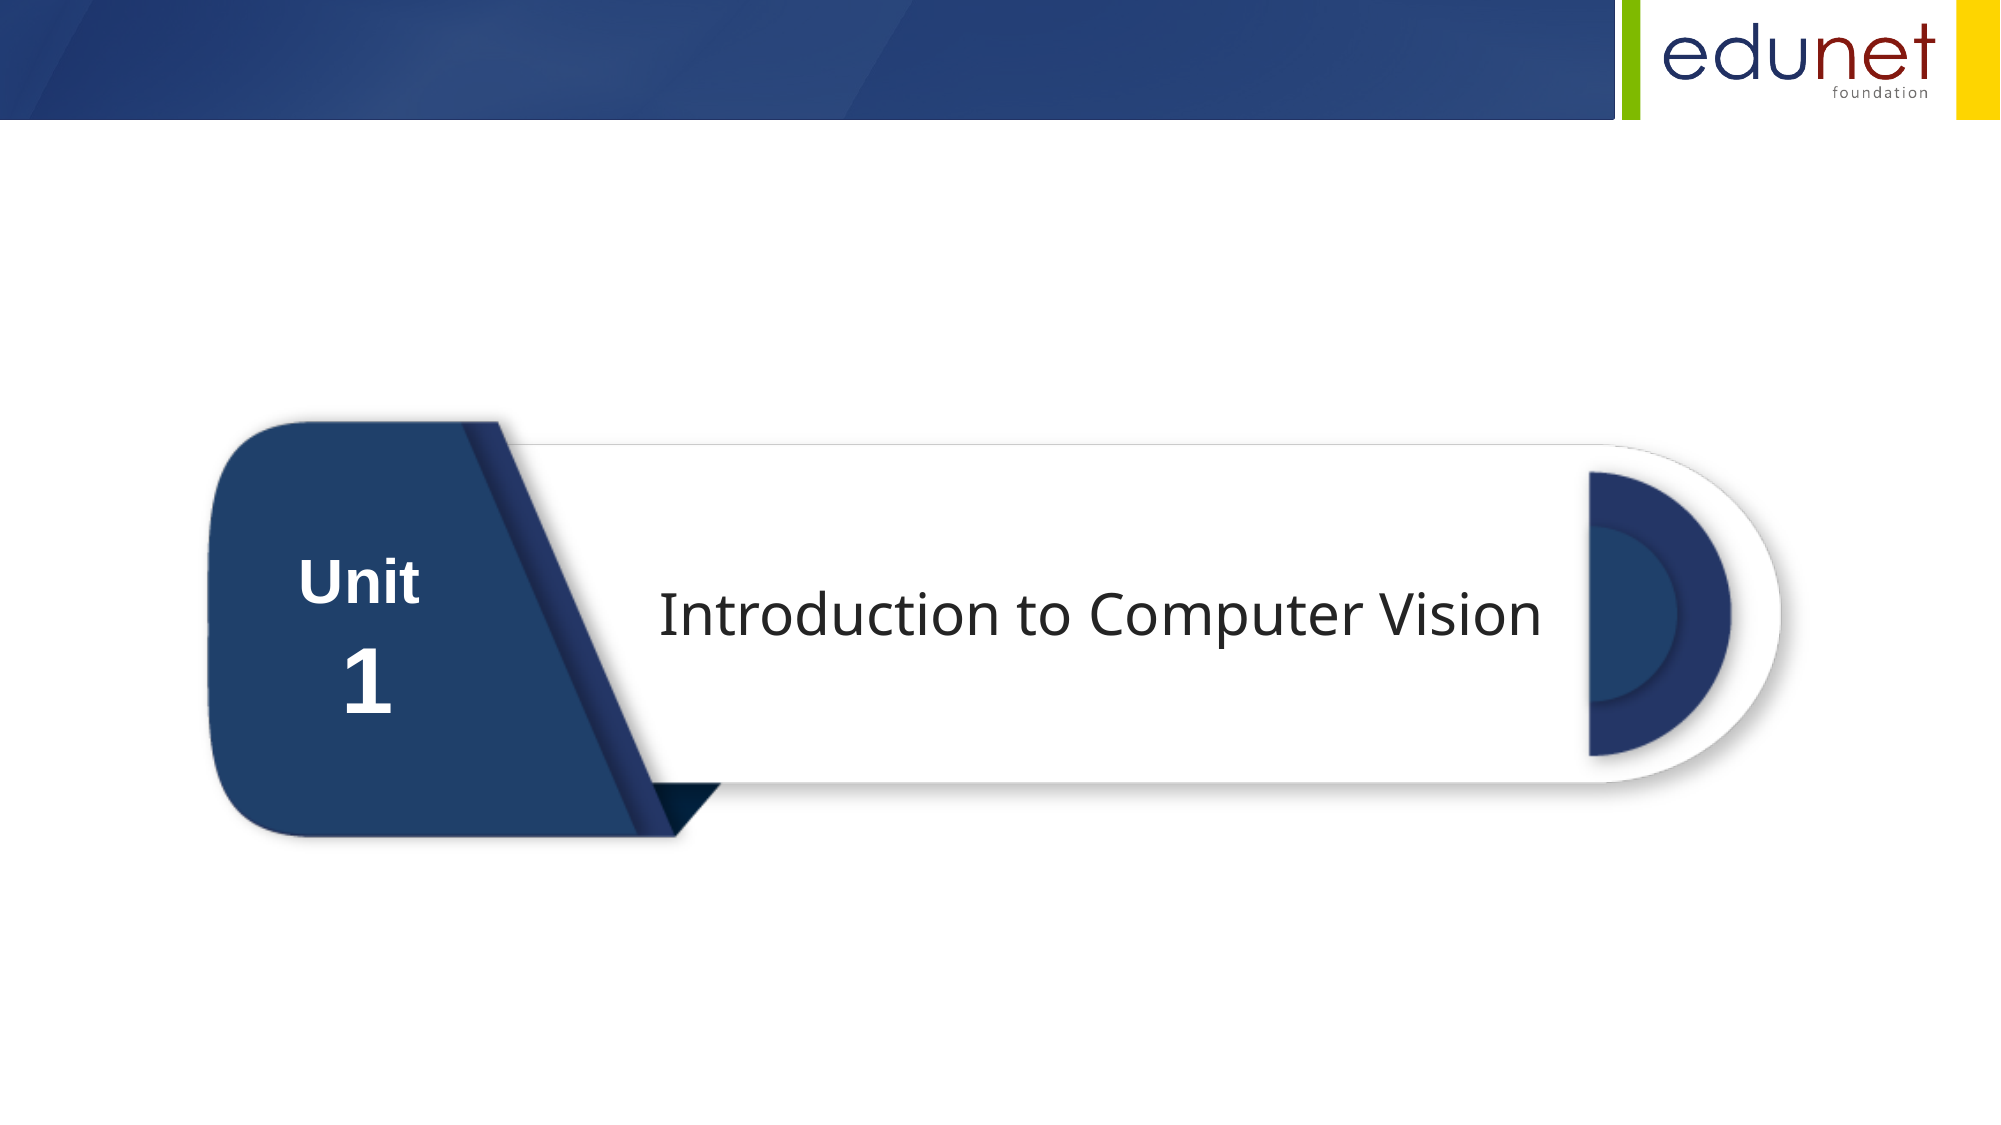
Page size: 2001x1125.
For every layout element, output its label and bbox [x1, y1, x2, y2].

picture [183, 383, 1817, 882]
text_box [283, 533, 453, 742]
picture [1652, 12, 1948, 108]
